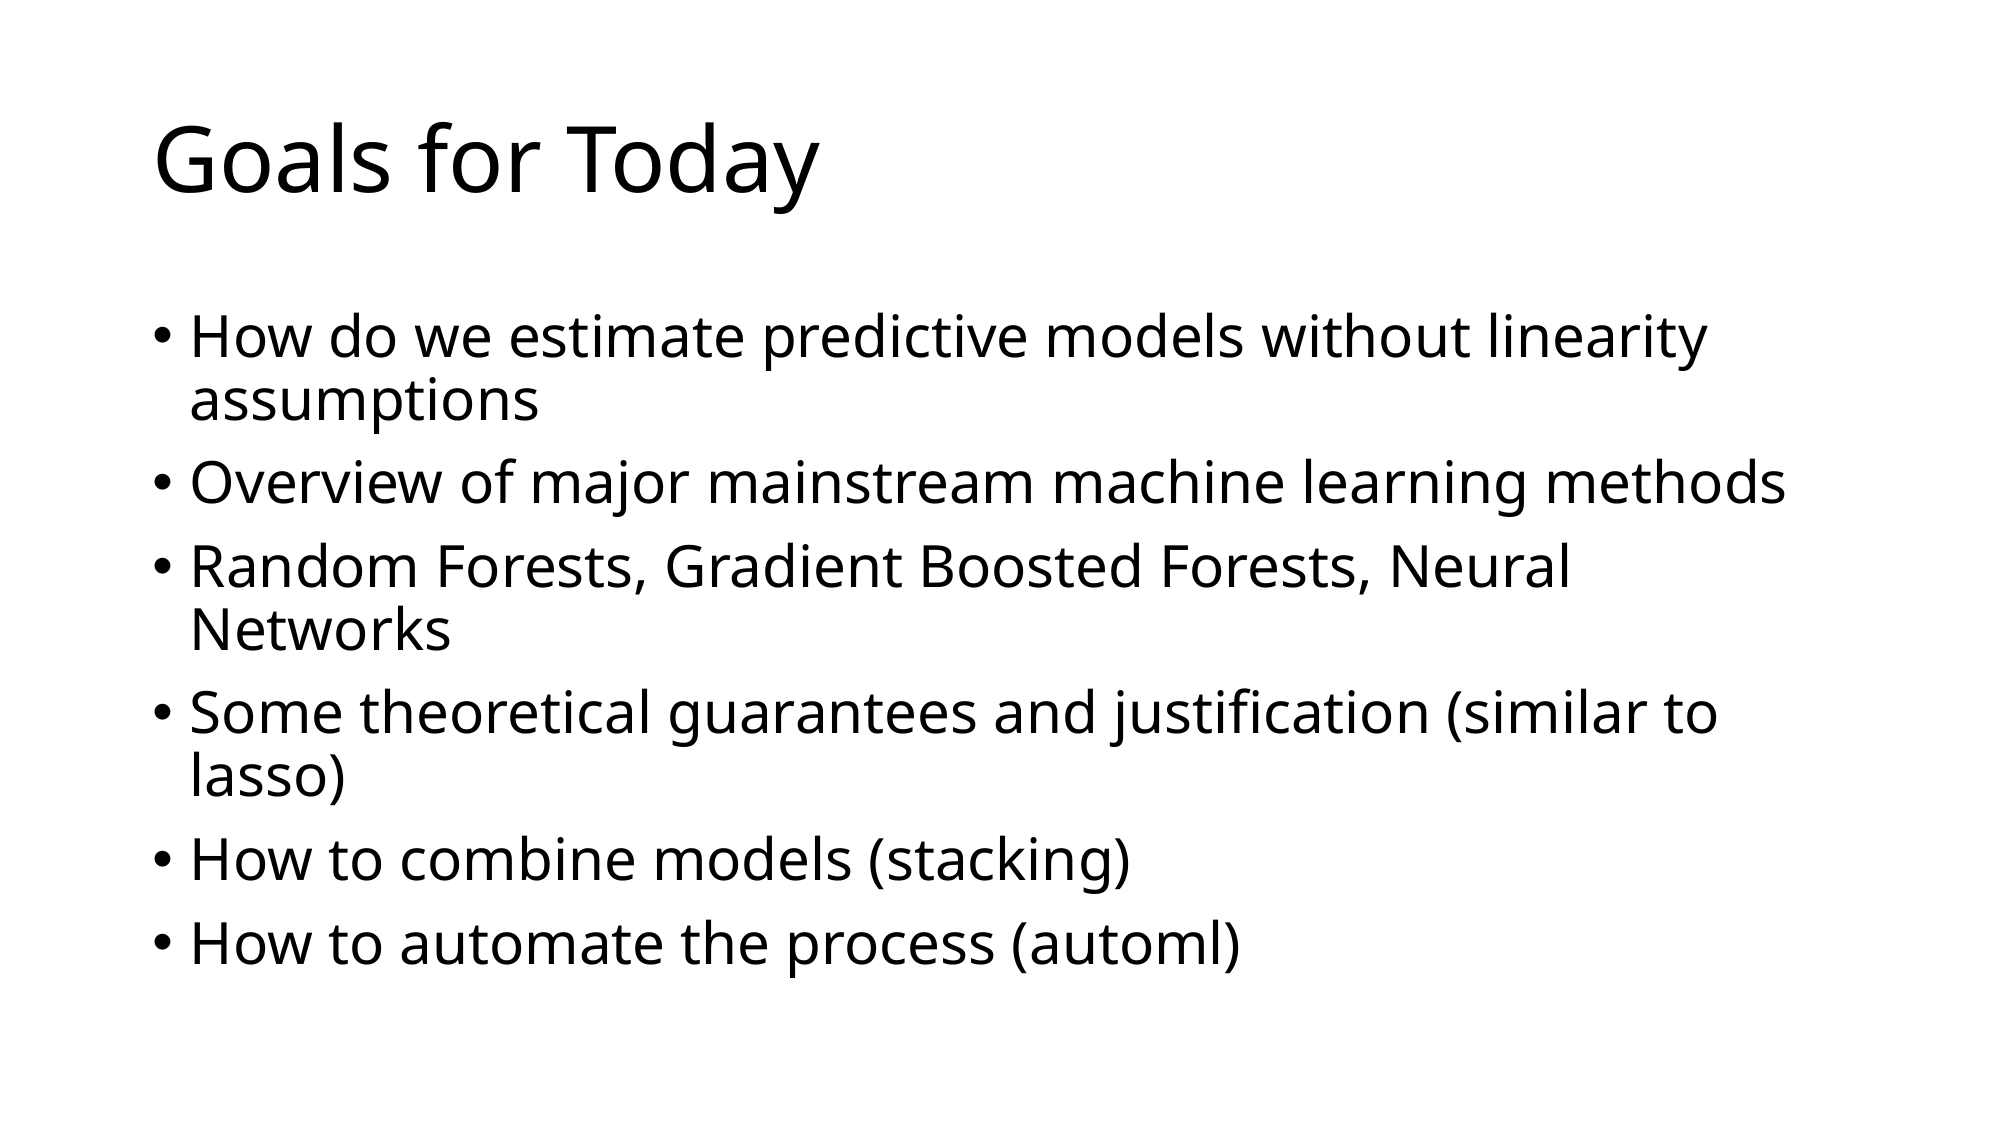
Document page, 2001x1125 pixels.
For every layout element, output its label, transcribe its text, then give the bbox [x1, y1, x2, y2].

title Goals for Today [137, 53, 1863, 272]
list How do we estimate predictive models without linearity assumptions Overview of major mainstream machine learning methods Random Forests, Gradient Boosted Forests, Neural Networks Some theoretical guarantees and justification (similar to lasso) How to combine models (stacking) How to automate the process (automl) [137, 299, 1863, 1014]
